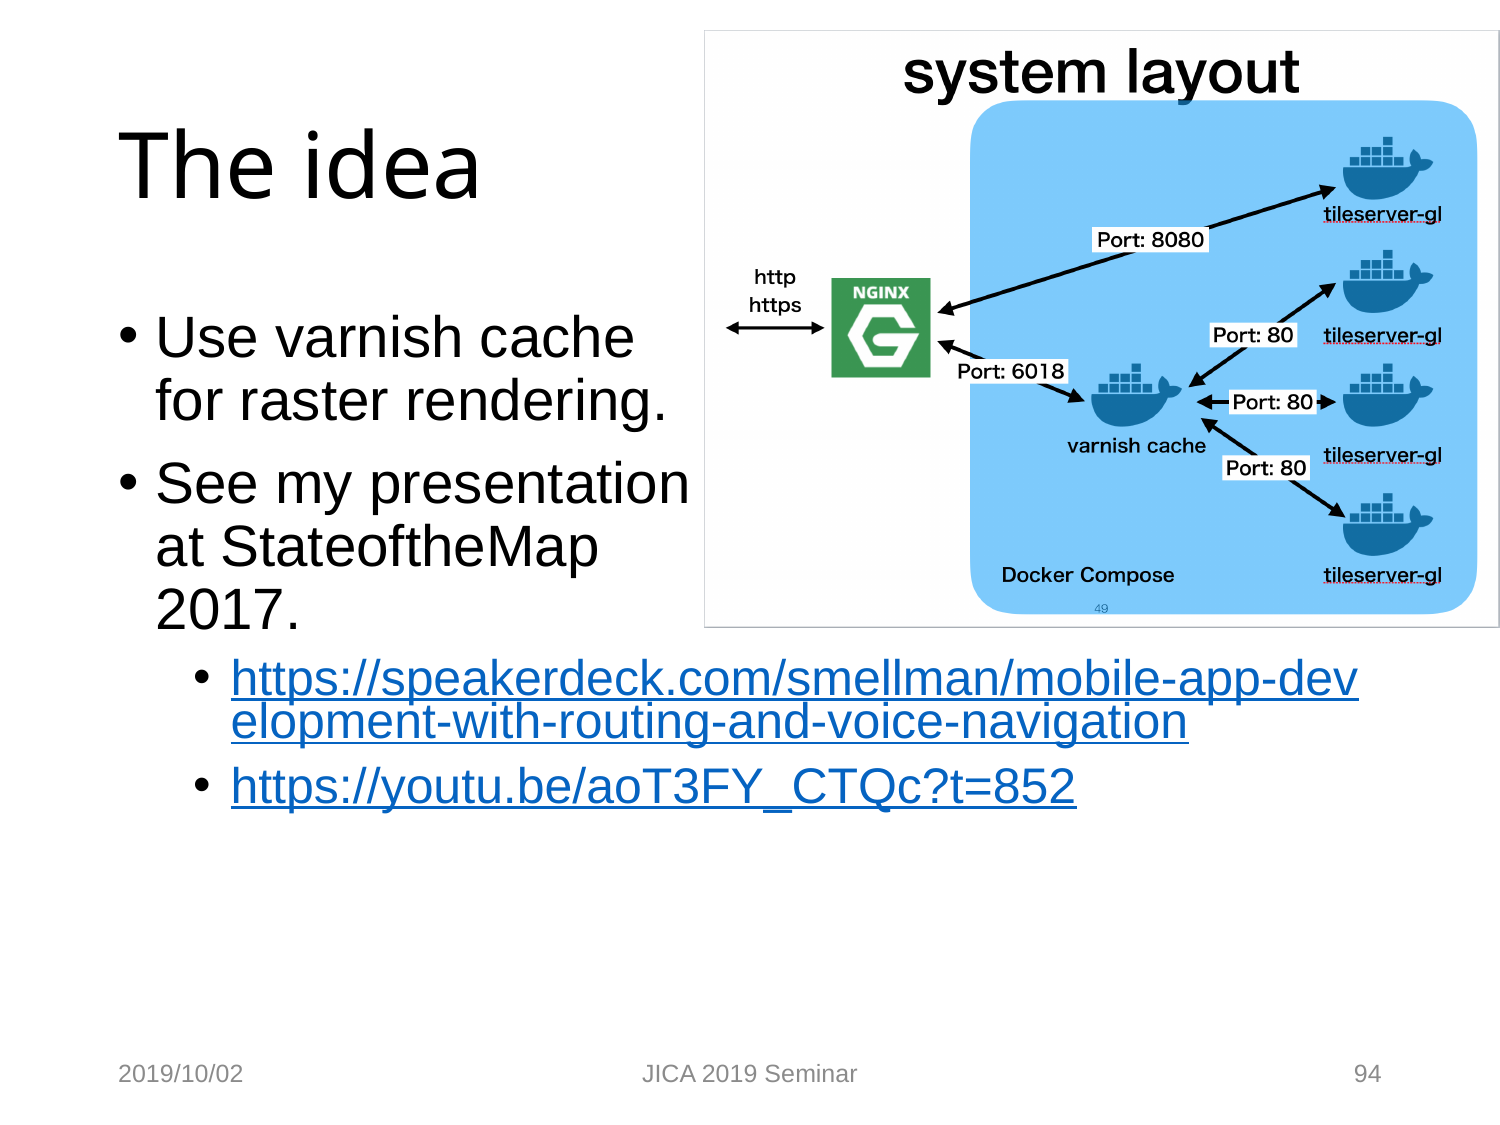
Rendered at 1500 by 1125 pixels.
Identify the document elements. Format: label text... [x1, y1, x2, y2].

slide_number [103, 1042, 441, 1103]
footer JICA 2019 Seminar [496, 1042, 1004, 1103]
title The idea [103, 59, 704, 278]
picture [704, 30, 1500, 628]
slide_number 94 [1059, 1042, 1397, 1103]
list Use varnish cache for raster rendering. See my presentation at StateoftheMap 2017. https://speakerdeck.com/smellman/mobile-app-development-with-routing-and-voice-navigation https://youtu.be/aoT3FY_CTQc?t=852 [103, 299, 1397, 1014]
